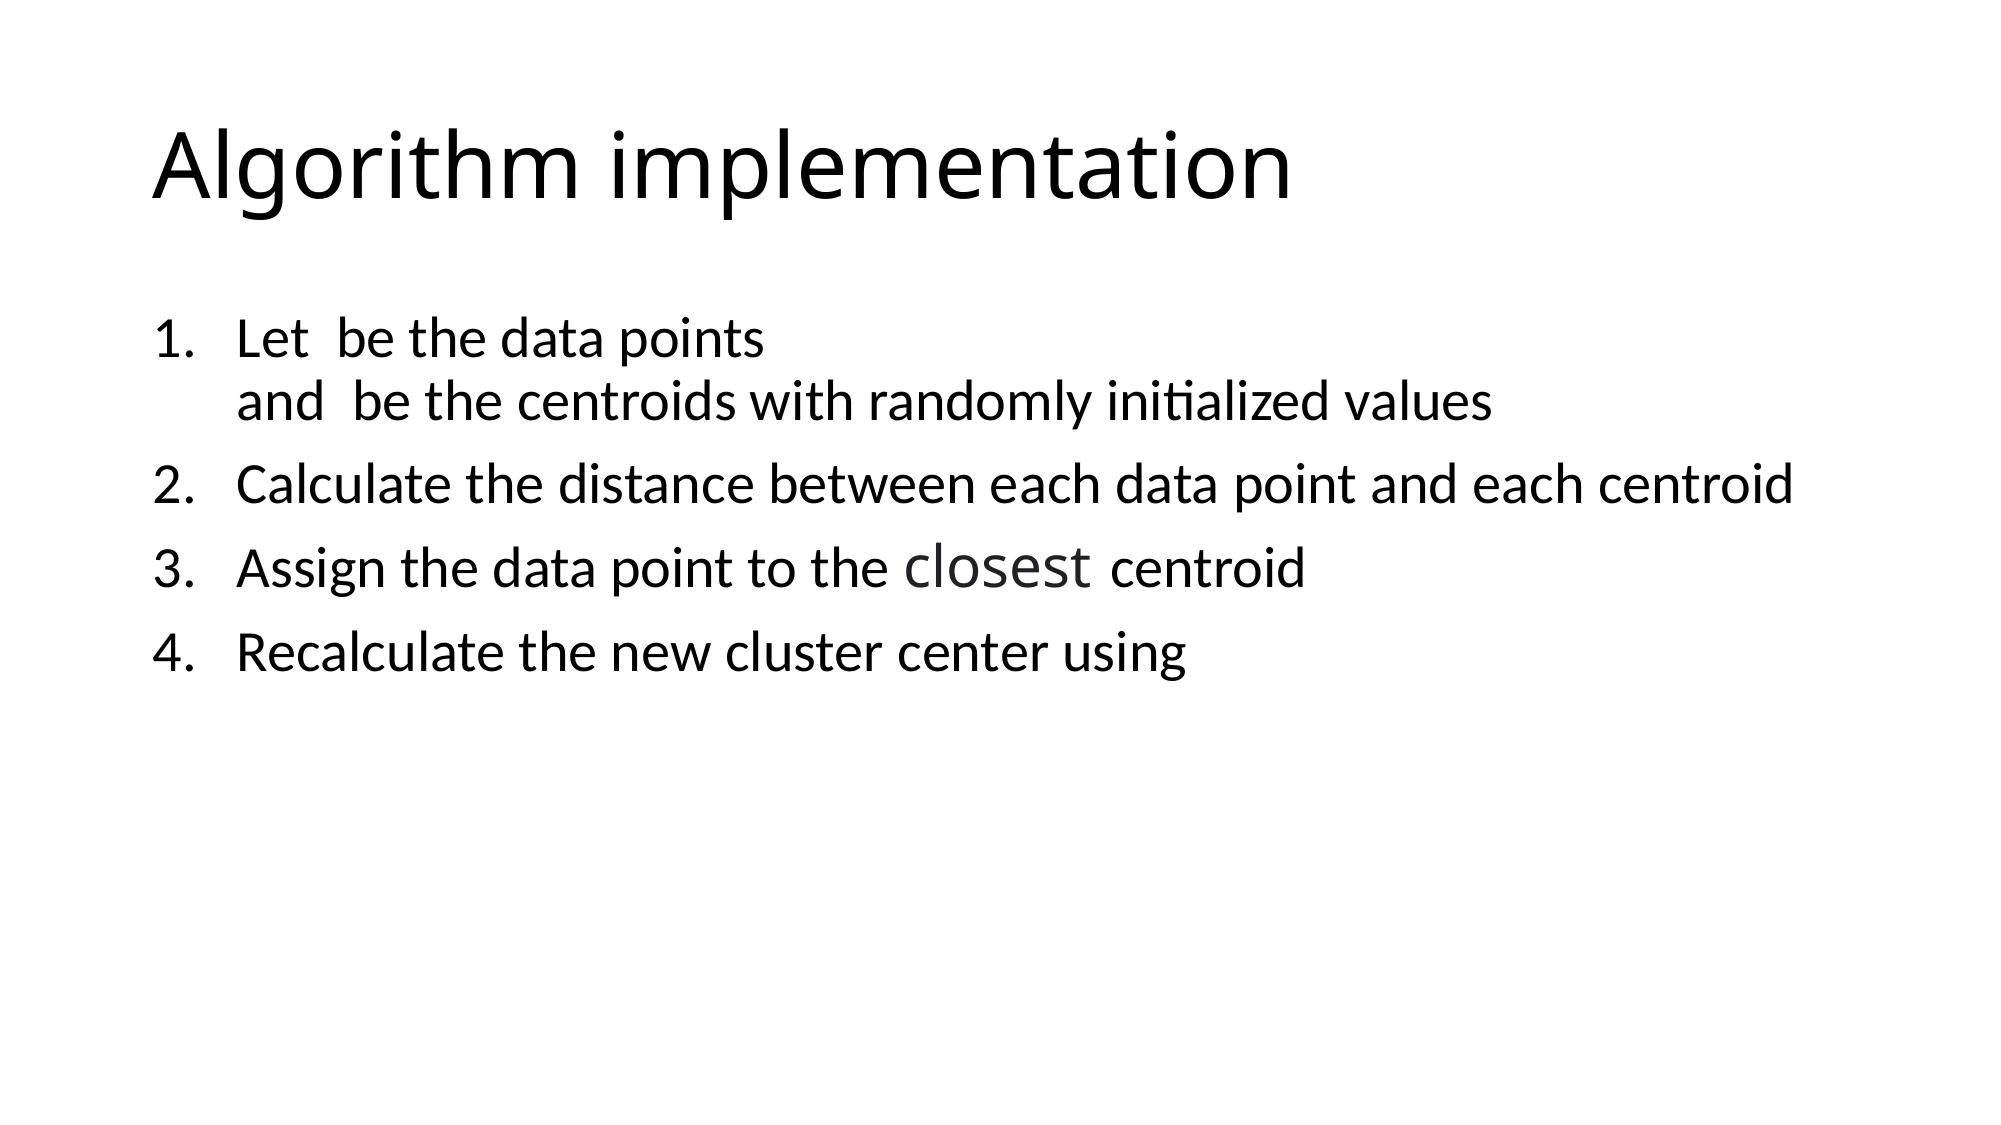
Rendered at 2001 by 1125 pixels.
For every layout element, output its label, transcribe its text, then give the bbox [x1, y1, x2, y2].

title Algorithm implementation [137, 59, 1863, 278]
